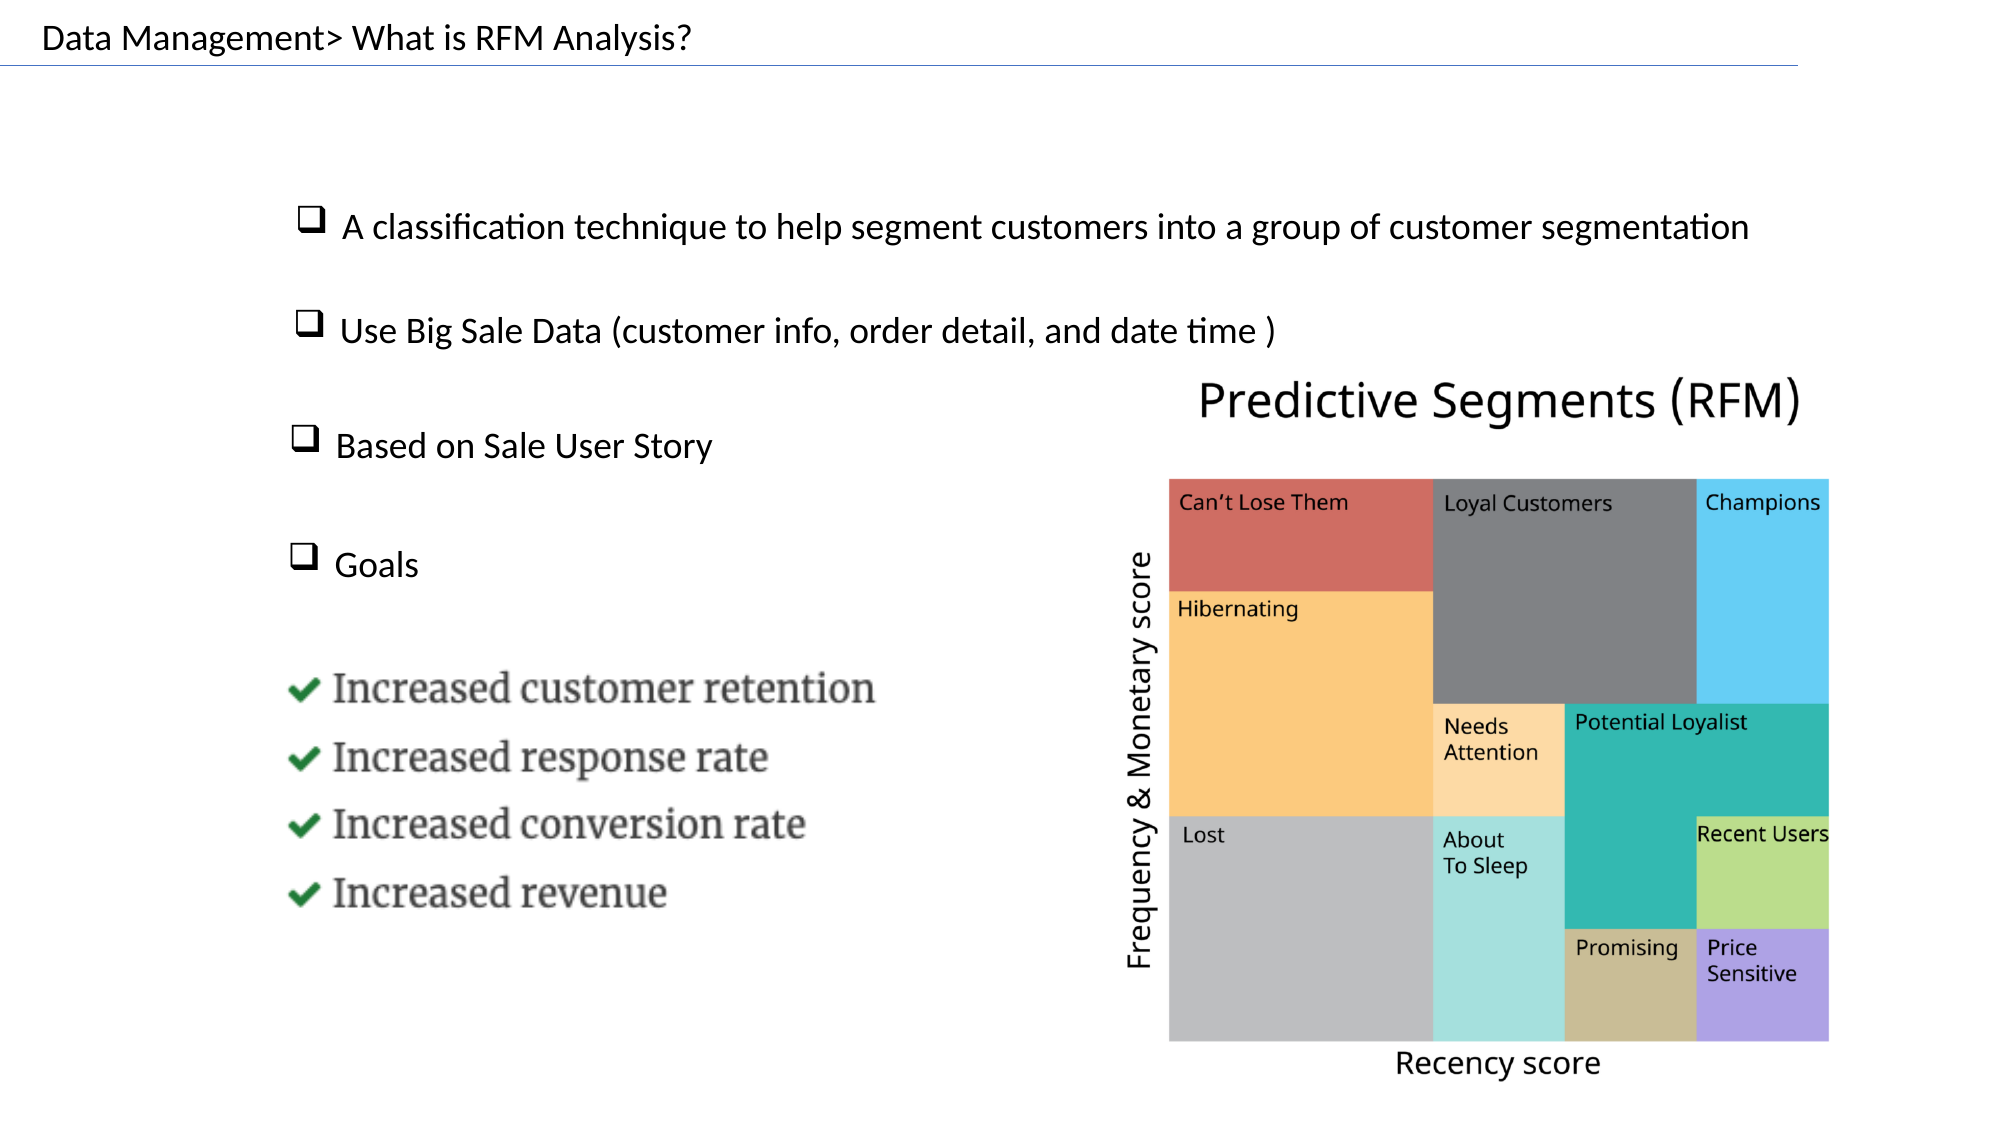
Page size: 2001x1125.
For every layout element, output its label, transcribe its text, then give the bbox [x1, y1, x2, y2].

text_box Goals [272, 532, 435, 592]
text_box Based on Sale User Story [274, 413, 729, 474]
text_box Data Management> What is RFM Analysis? [27, 5, 709, 65]
picture [256, 324, 2000, 1125]
text_box A classification technique to help segment customers into a group of customer segmentation [280, 194, 1767, 255]
text_box Use Big Sale Data (customer info, order detail, and date time ) [278, 298, 1293, 359]
